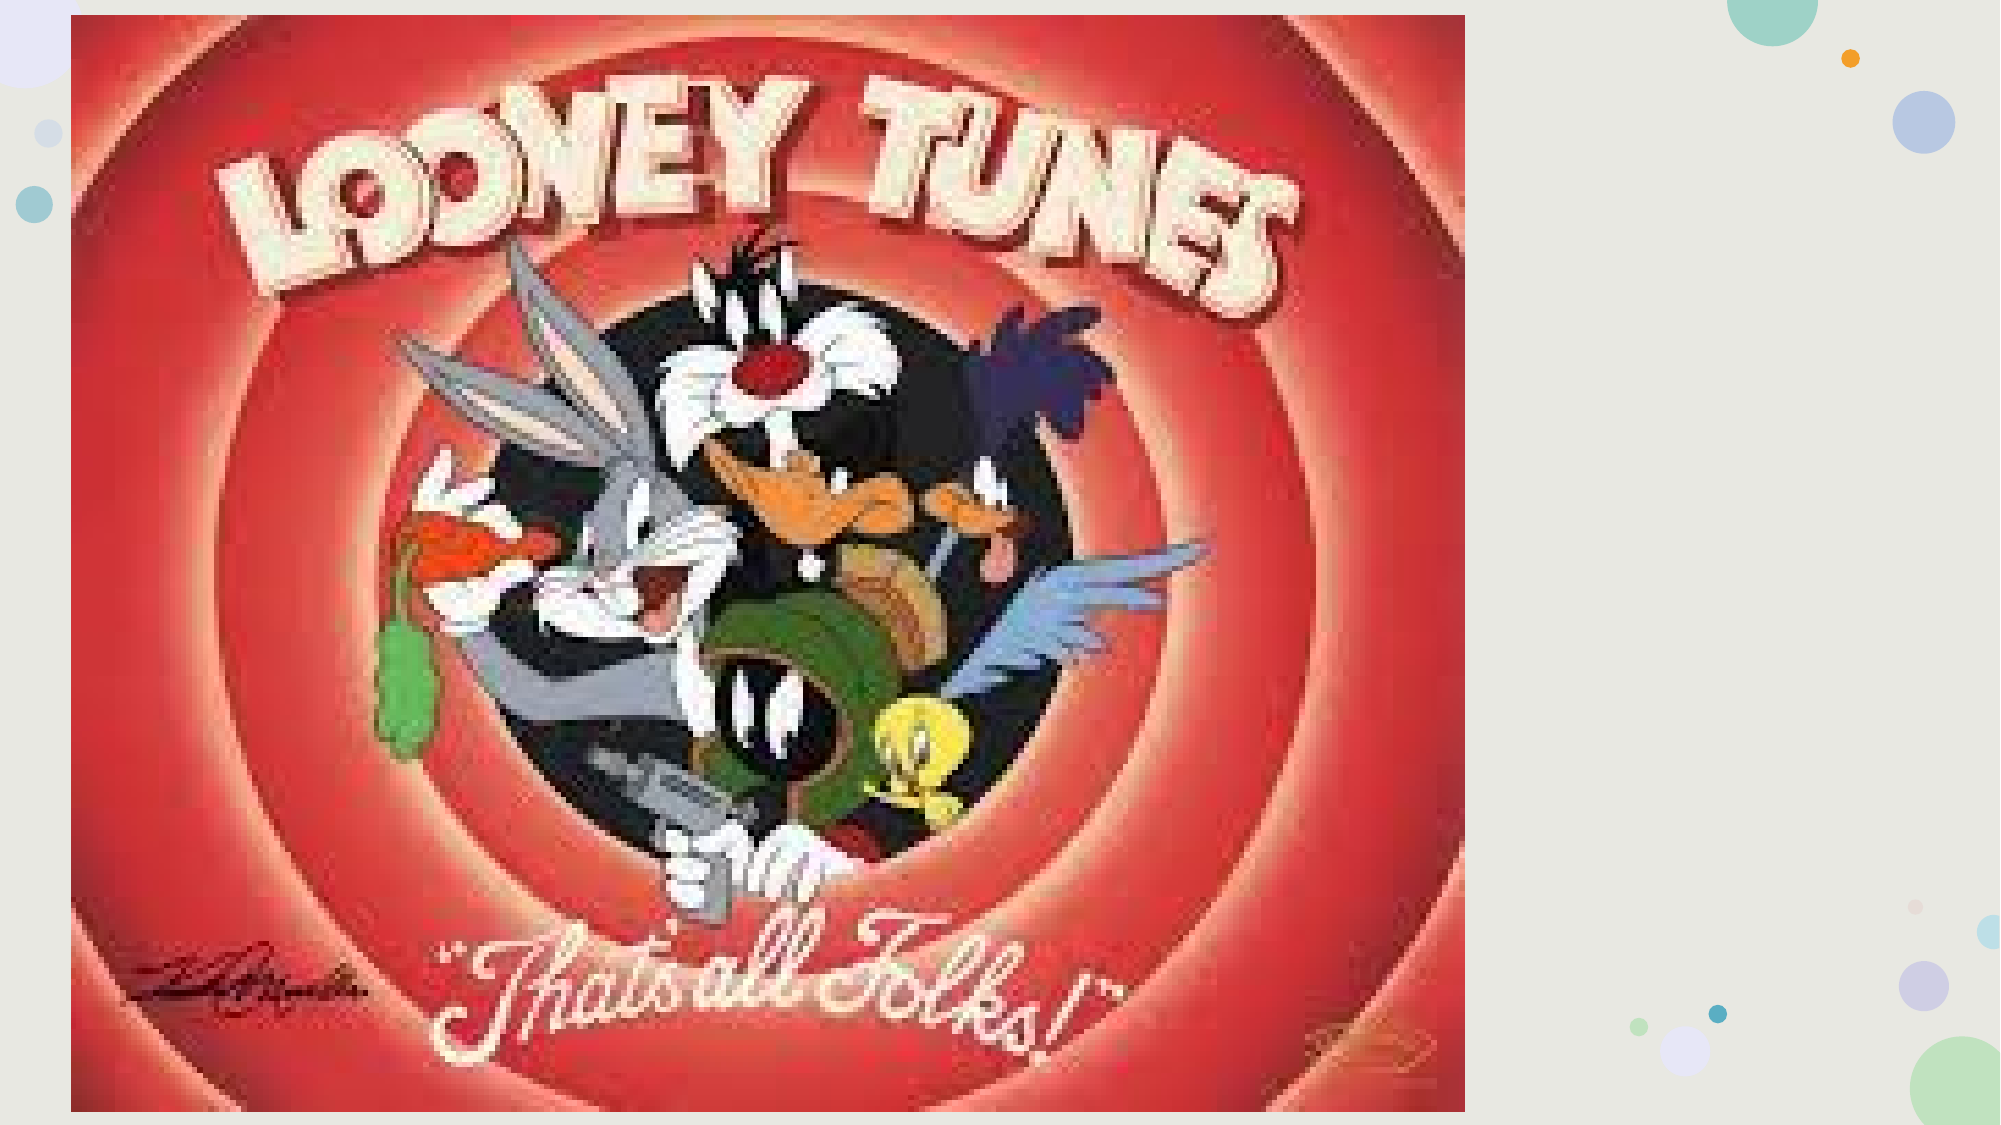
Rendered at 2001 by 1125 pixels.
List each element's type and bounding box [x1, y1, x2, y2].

picture [71, 15, 1465, 1112]
